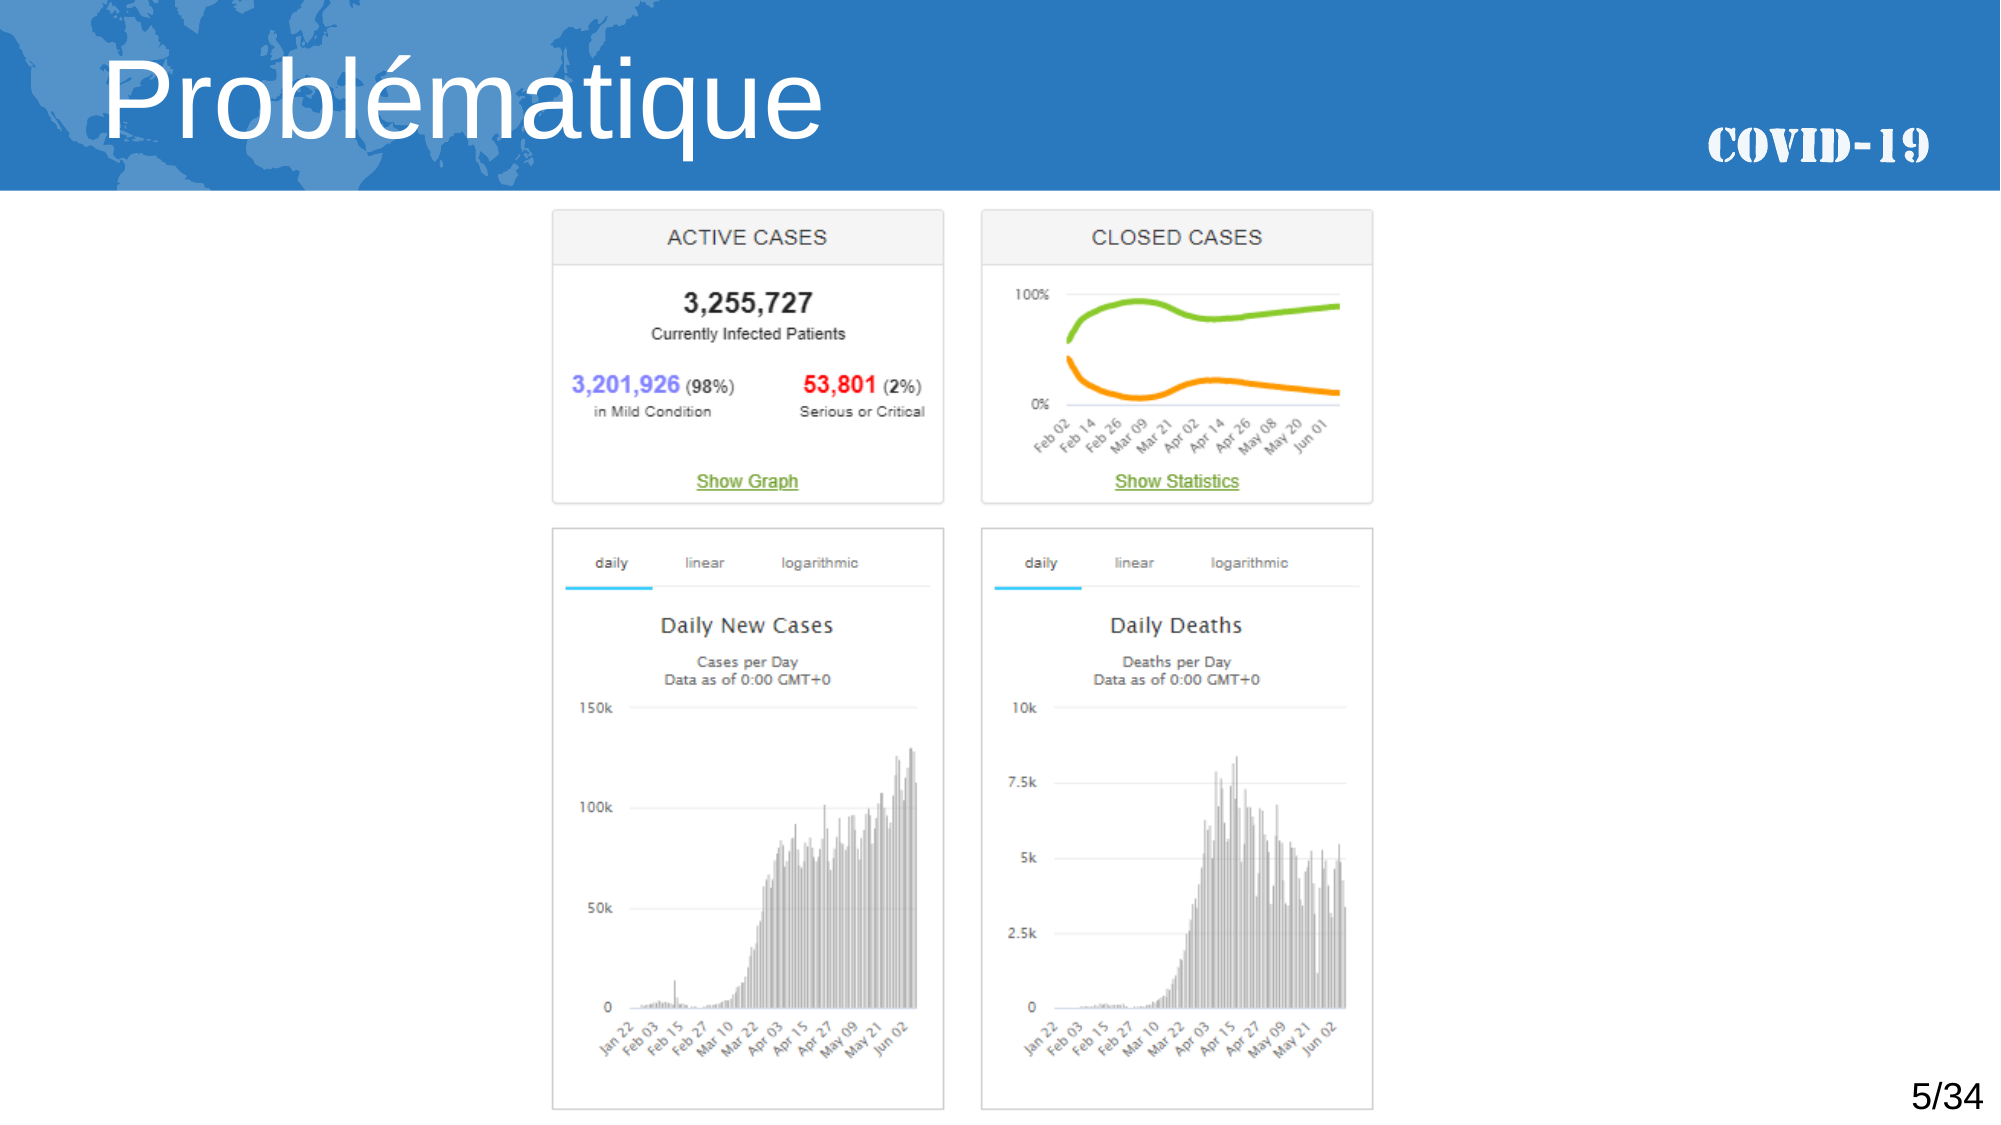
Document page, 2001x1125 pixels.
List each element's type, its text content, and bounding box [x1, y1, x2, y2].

picture [546, 199, 1389, 1125]
text_box 5/34 [1896, 1064, 2000, 1125]
list Problématique [86, 42, 1952, 162]
